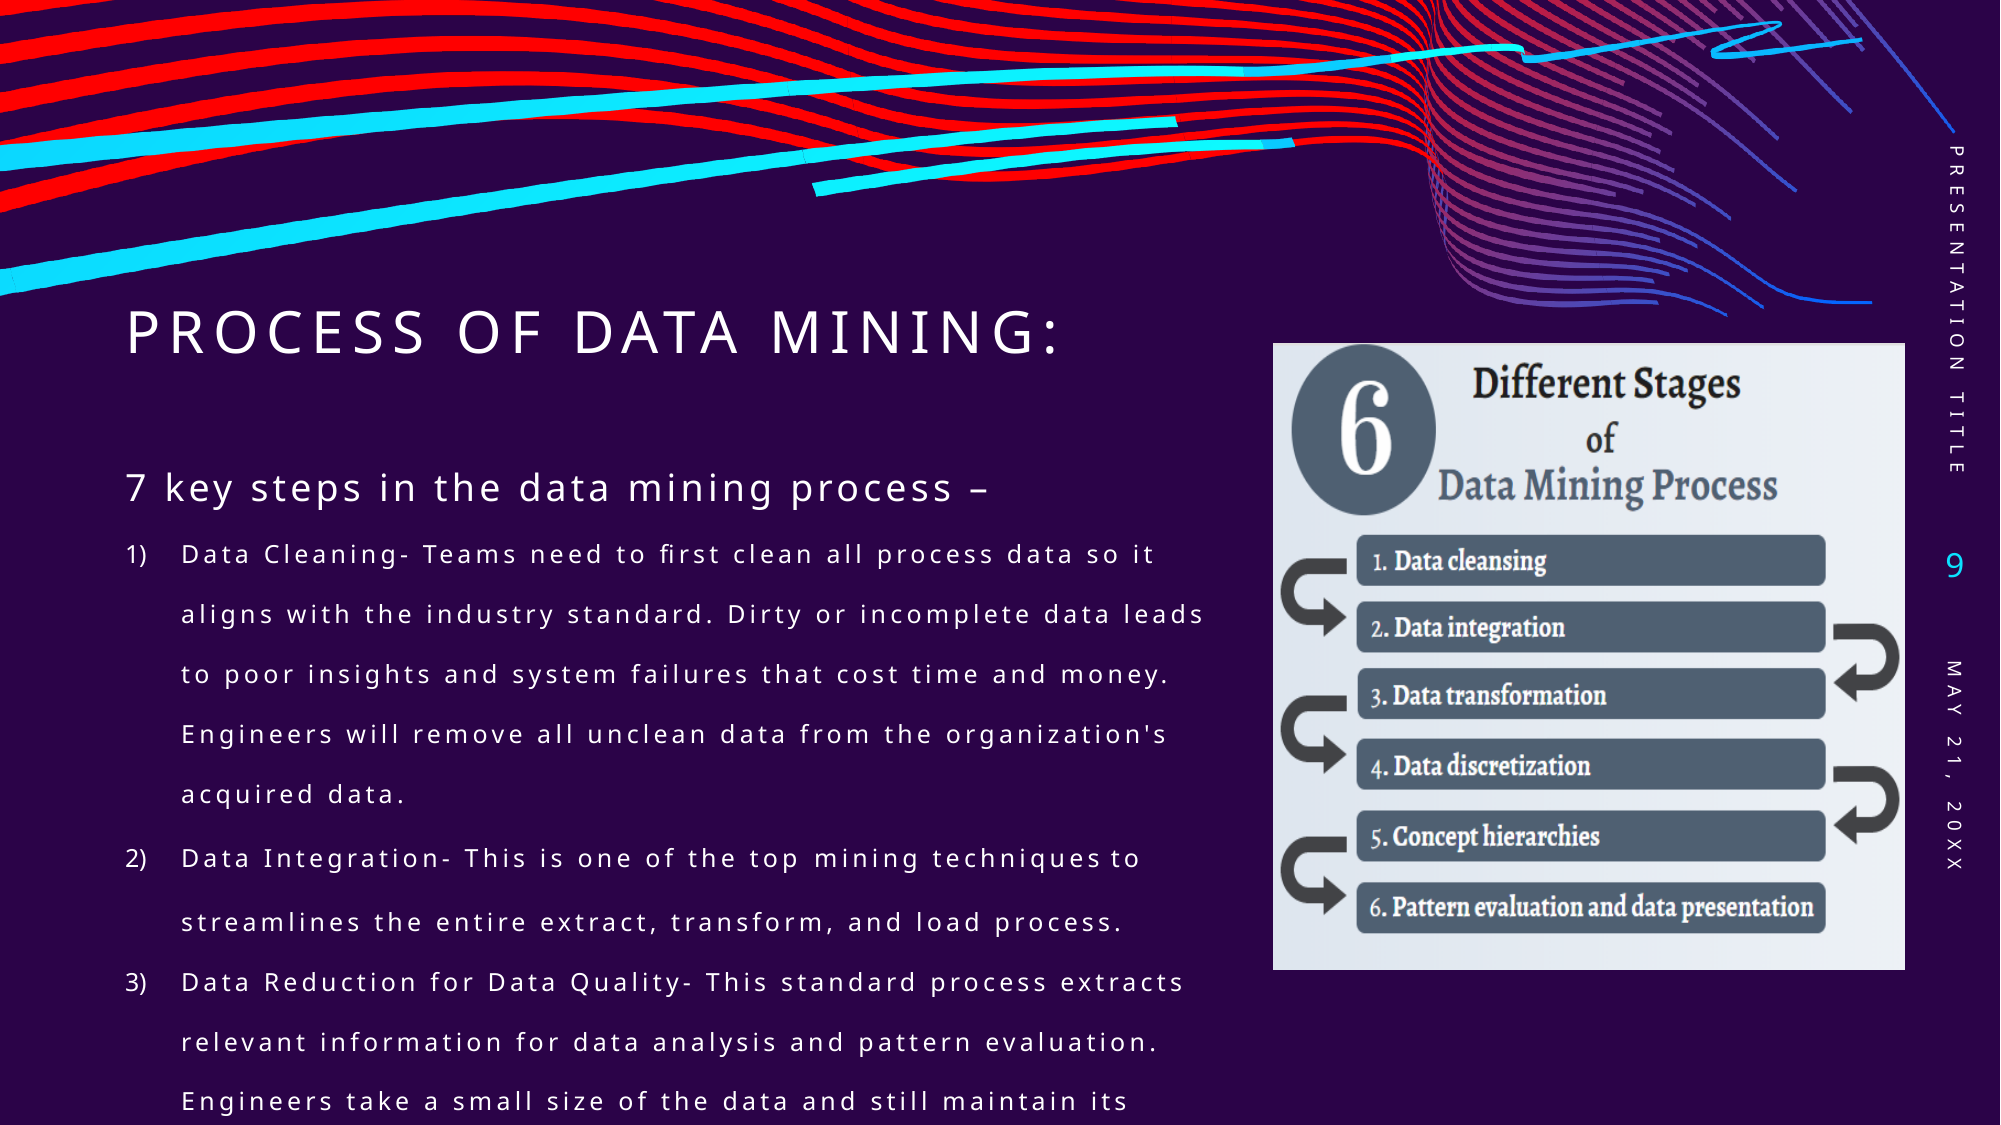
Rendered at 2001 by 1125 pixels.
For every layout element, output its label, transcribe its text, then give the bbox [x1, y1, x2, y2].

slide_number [1925, 645, 1986, 1080]
slide_number 9 [1905, 519, 1980, 615]
picture [0, 0, 2000, 1125]
footer PRESENTATION TITLE [1926, 33, 1987, 489]
title Process of data mining: [110, 296, 1107, 392]
list 7 key steps in the data mining process – Data Cleaning- Teams need to first clean all process data so it aligns with the industry standard. Dirty or incomplete data leads to poor insights and system failures that cost time and money. Engineers will remove all unclean data from the organization's acquired data. Data Integration- This is one of the top mining techniques to streamlines the entire extract, transform, and load process. Data Reduction for Data Quality- This standard process extracts relevant information for data analysis and pattern evaluation. Engineers take a small size of the data and still maintain its integrity during data reduction. [110, 411, 1253, 1125]
